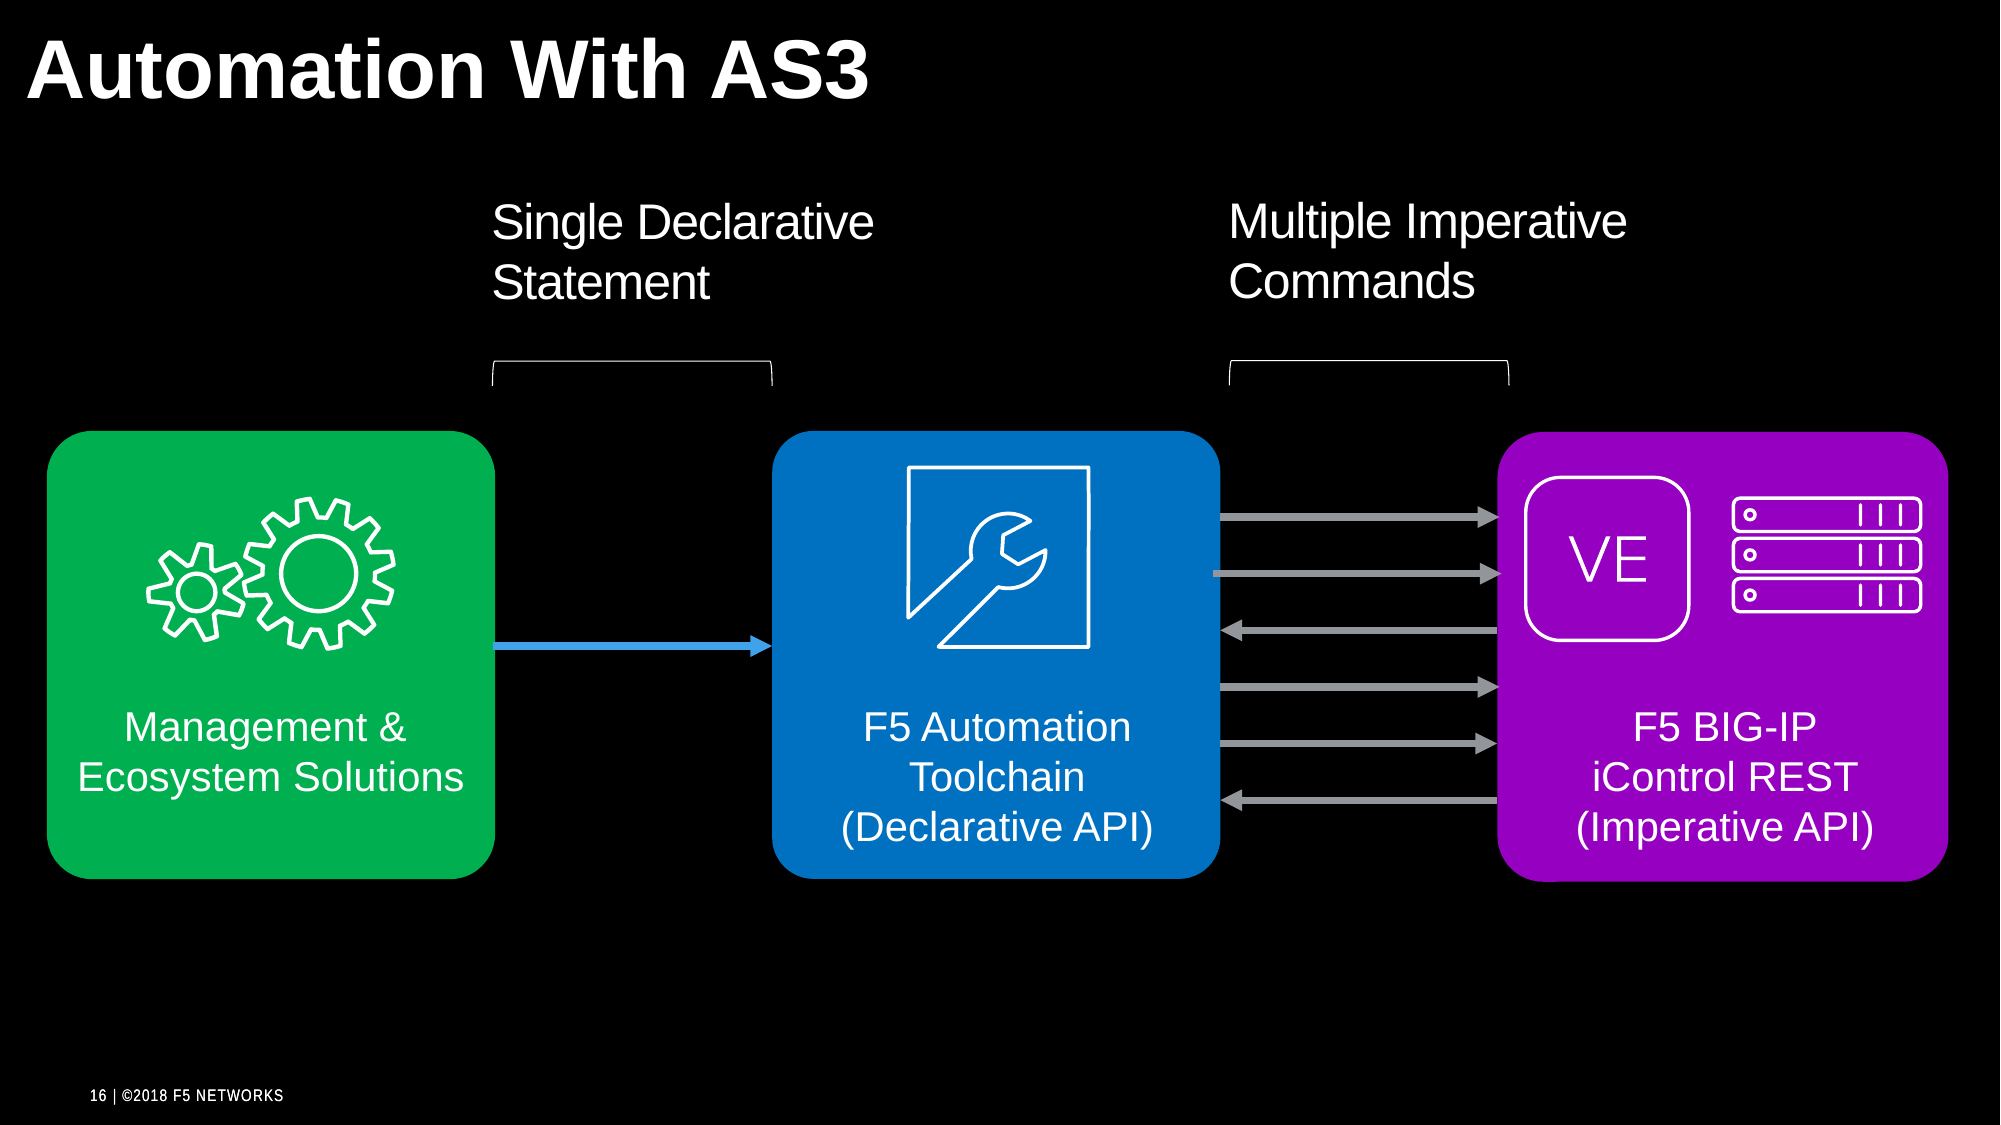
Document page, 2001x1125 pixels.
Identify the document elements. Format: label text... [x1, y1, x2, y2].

text_box F5 Automation Toolchain (Declarative API) [774, 673, 1221, 875]
text_box [793, 875, 1199, 880]
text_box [1731, 496, 1923, 614]
text_box [1497, 431, 1949, 674]
text_box Single Declarative Statement [475, 182, 900, 317]
text_box [491, 360, 773, 386]
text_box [1524, 475, 1691, 643]
text_box Automation With AS3 [0, 1, 1900, 143]
text_box [906, 465, 1091, 649]
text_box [46, 430, 496, 880]
text_box [1521, 876, 1925, 882]
text_box [1228, 360, 1510, 386]
text_box F5 BIG-IP iControl REST (Imperative API) [1497, 674, 1953, 876]
text_box [771, 429, 1222, 853]
text_box Multiple Imperative Commands [1212, 181, 1665, 316]
